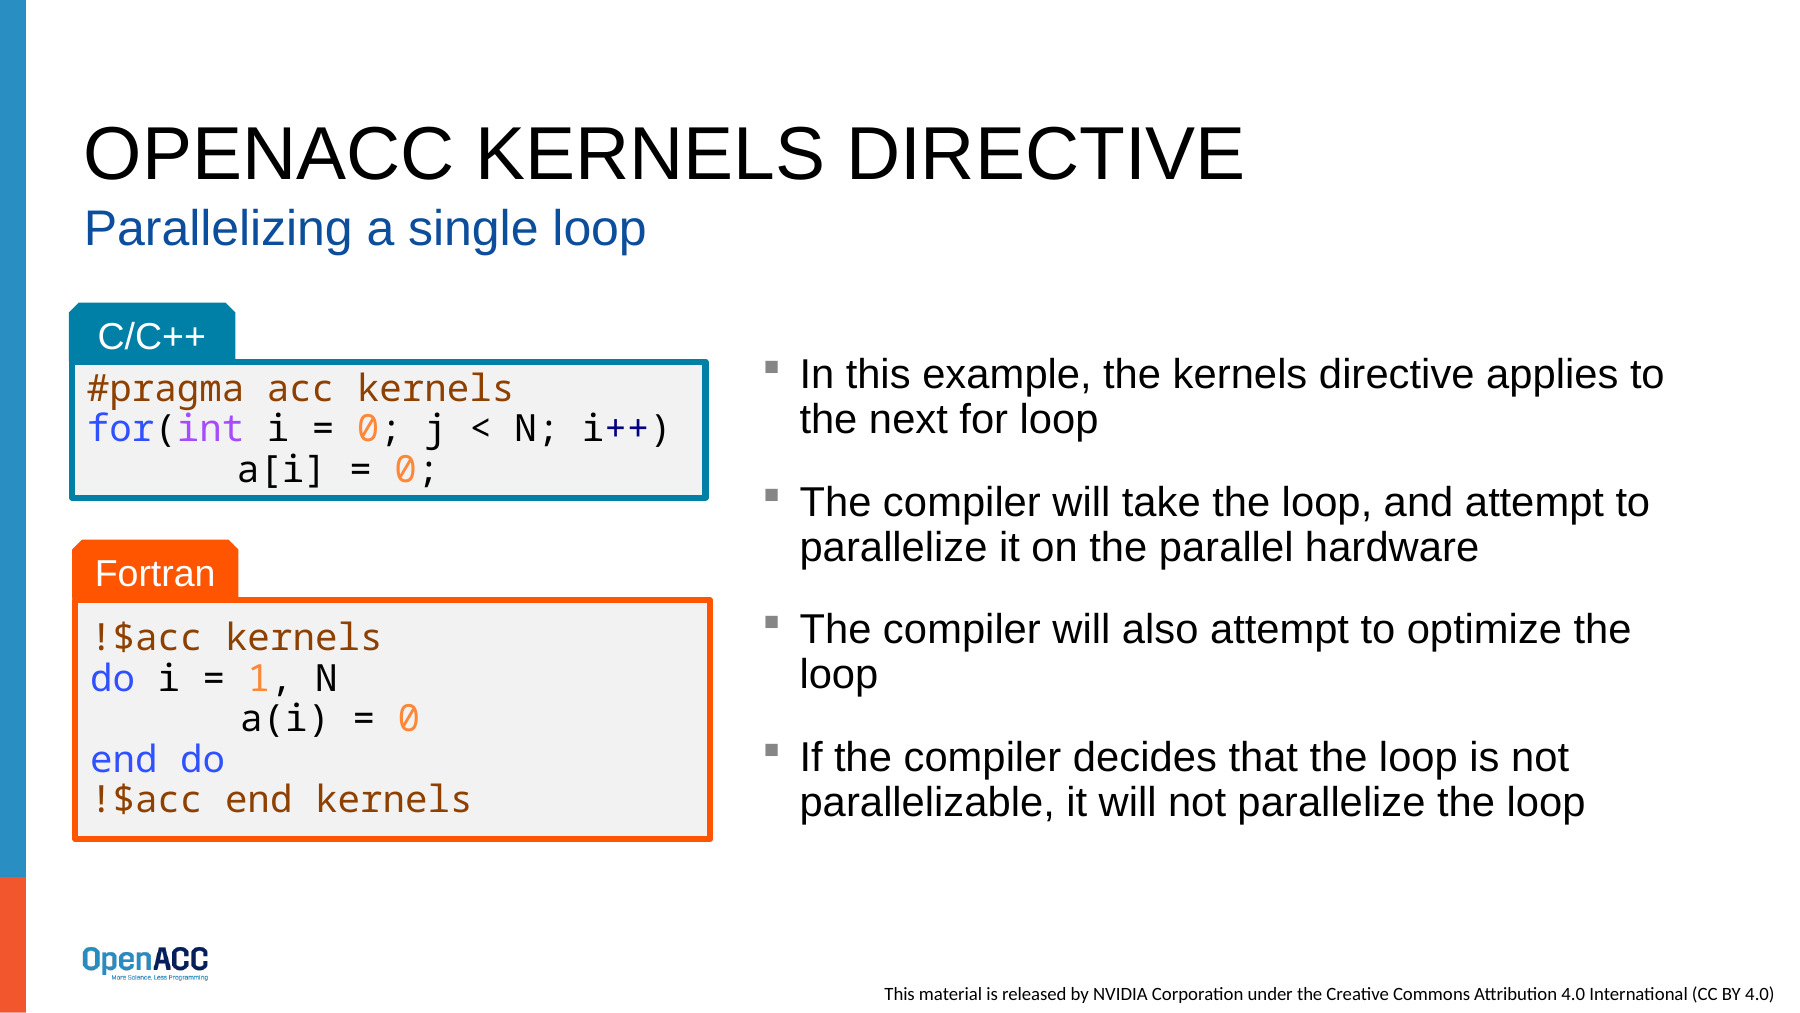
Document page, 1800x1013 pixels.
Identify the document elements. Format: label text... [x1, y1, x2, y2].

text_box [71, 539, 711, 840]
list In this example, the kernels directive applies to the next for loop The compiler will take the loop, and attempt to parallelize it on the parallel hardware The compiler will also attempt to optimize the loop If the compiler decides that the loop is not parallelizable, it will not parallelize the loop [746, 344, 1704, 956]
text_box #pragma acc kernels for(int i = 0; j < N; i++) a[i] = 0; [70, 360, 708, 500]
text_box C/C++ [66, 300, 238, 364]
list Parallelizing a single loop [68, 194, 1706, 282]
title Openacc kernels directive [68, 106, 1706, 194]
picture [81, 946, 208, 981]
